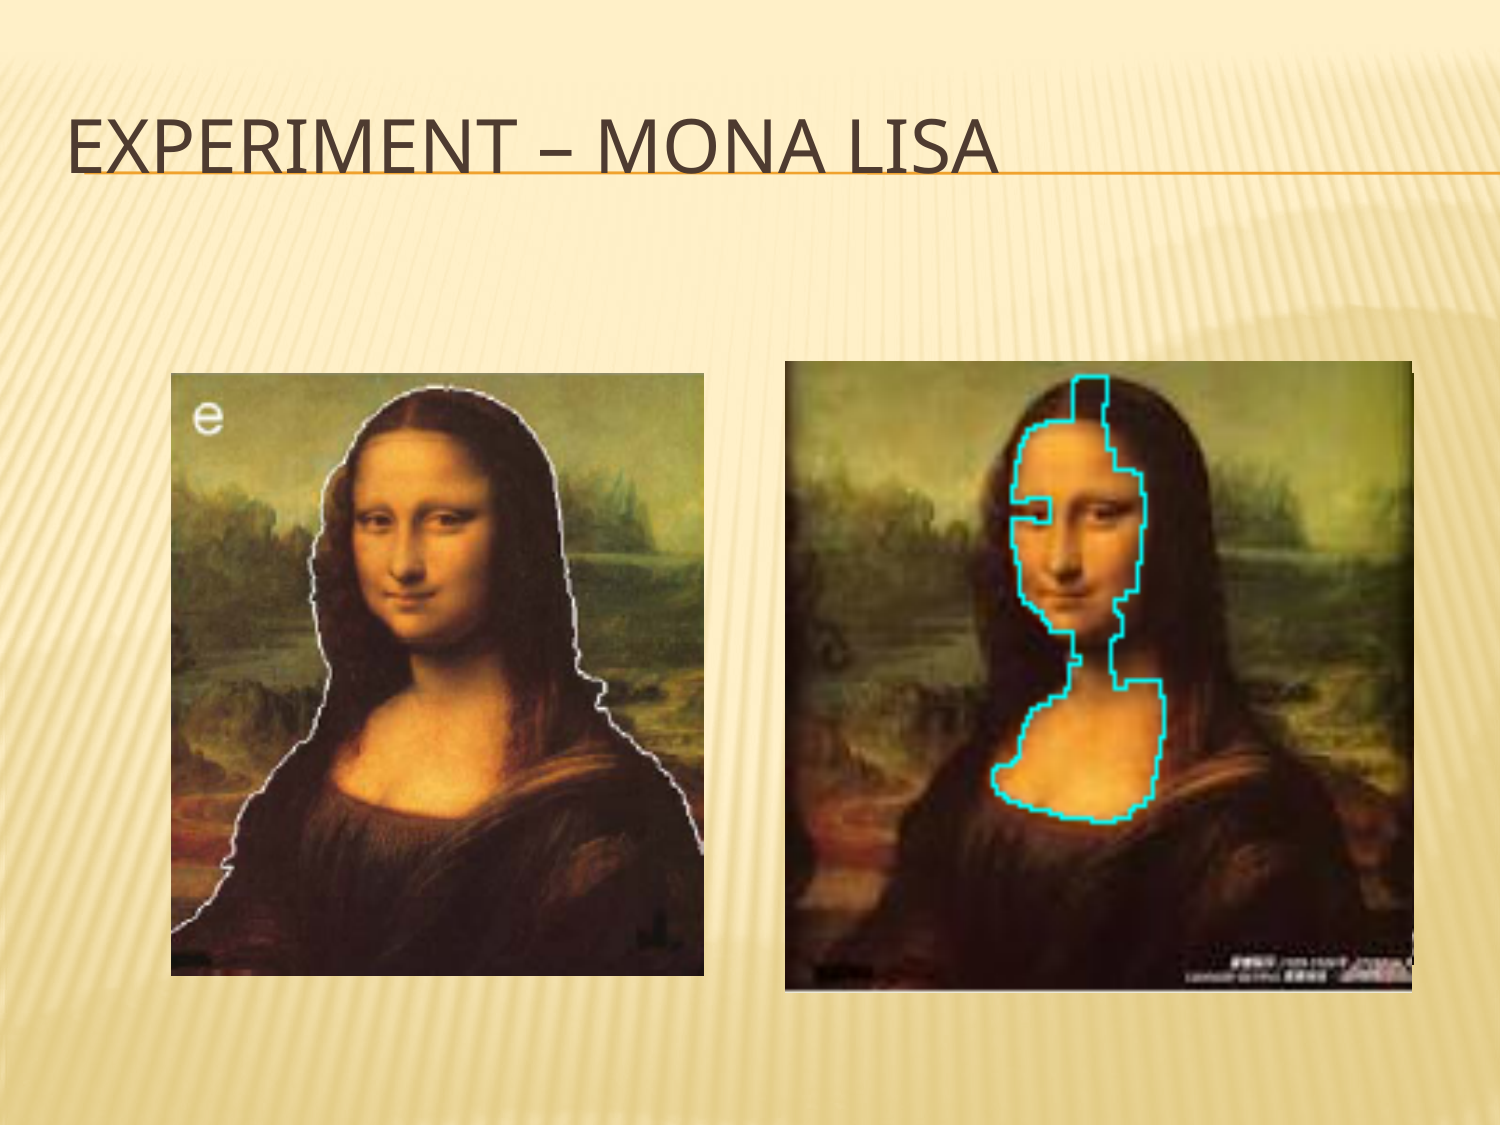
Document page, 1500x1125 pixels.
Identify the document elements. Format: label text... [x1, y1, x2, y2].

picture [170, 373, 705, 977]
picture [785, 361, 1415, 994]
title Experiment – Mona Lisa [50, 75, 1475, 213]
